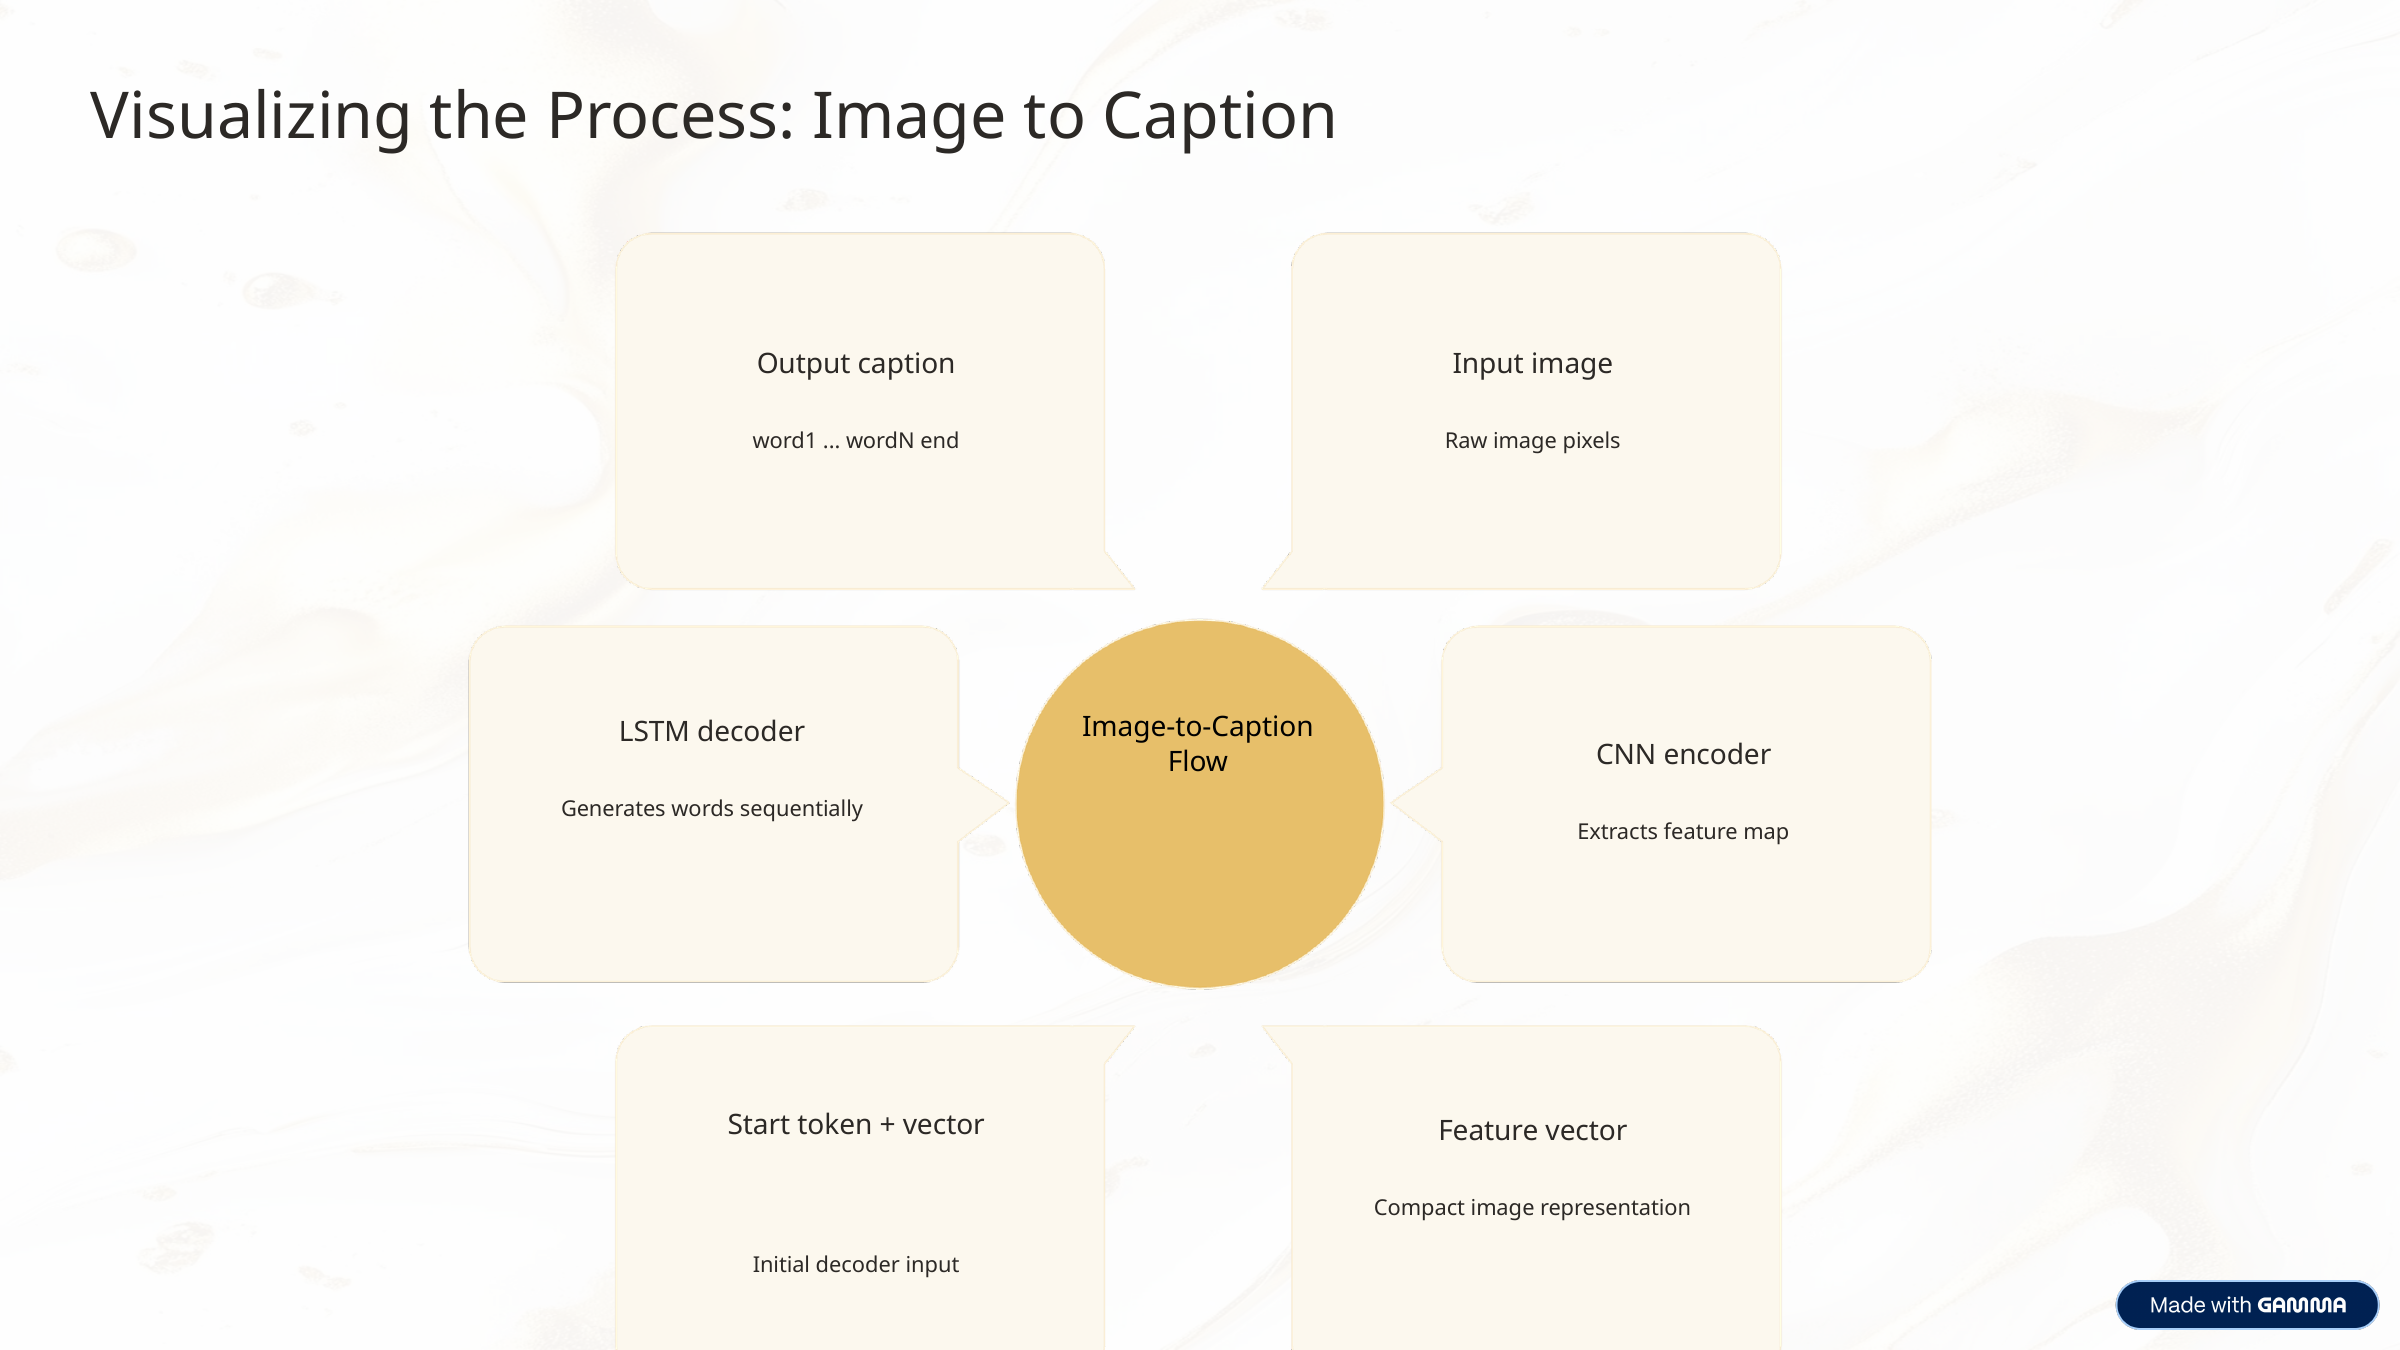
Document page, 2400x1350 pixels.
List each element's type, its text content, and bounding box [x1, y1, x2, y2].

text_box Visualizing the Process: Image to Caption [90, 71, 1375, 153]
picture [440, 204, 1960, 1350]
picture [2106, 1271, 2389, 1339]
